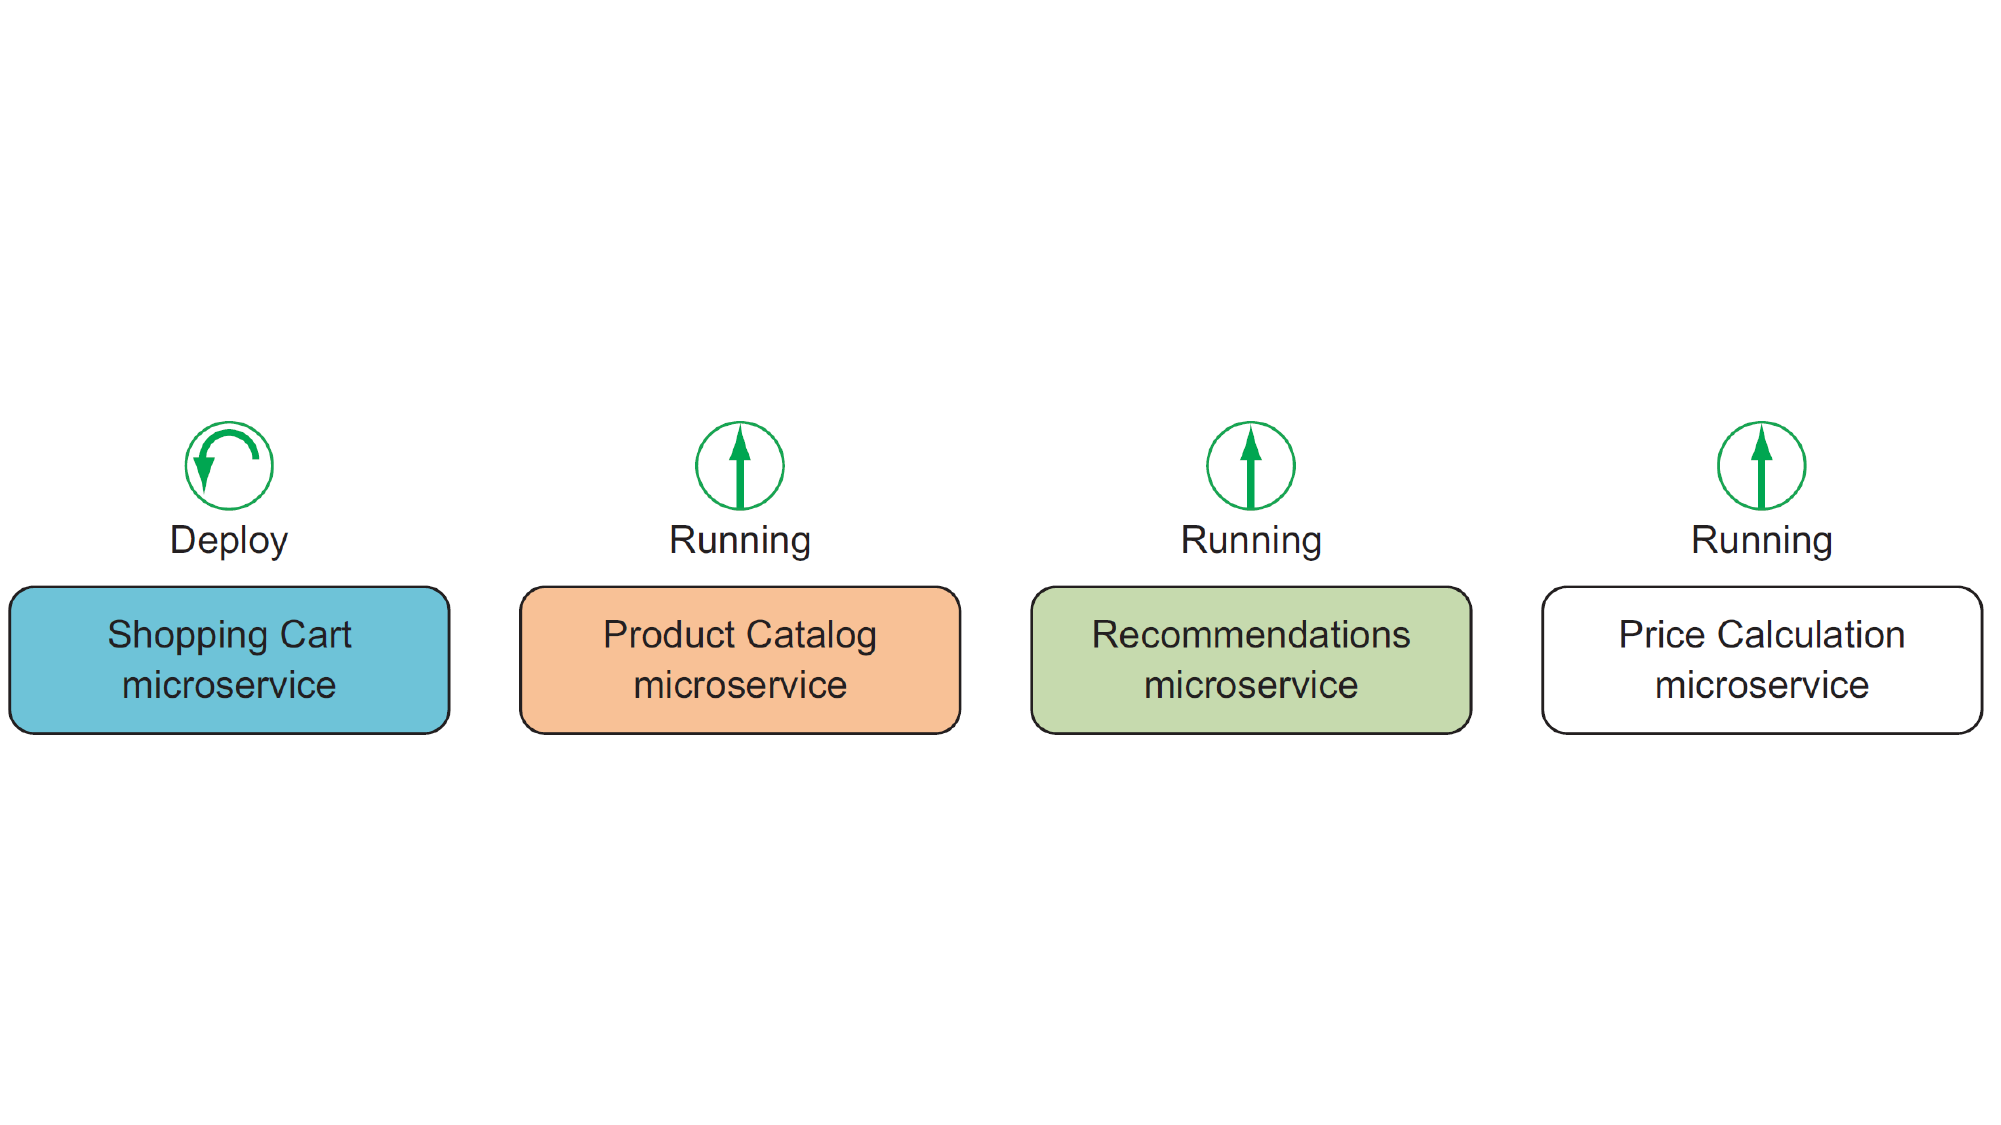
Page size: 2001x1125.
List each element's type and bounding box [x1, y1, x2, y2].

picture [0, 376, 2000, 749]
